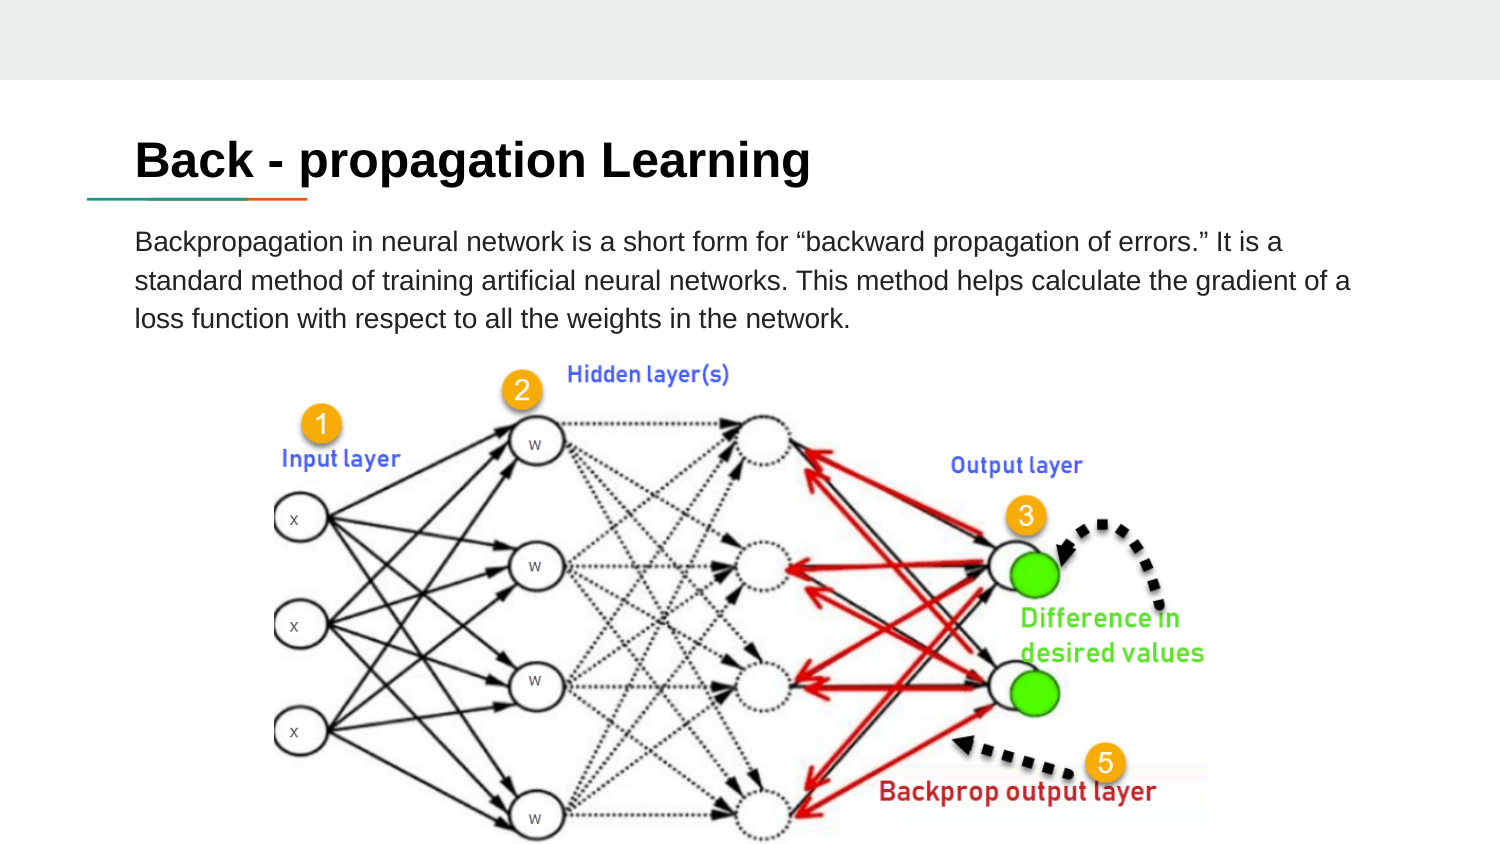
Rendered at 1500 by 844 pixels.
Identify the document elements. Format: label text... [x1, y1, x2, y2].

list Backpropagation in neural network is a short form for “backward propagation of errors.” It is a standard method of training artificial neural networks. This method helps calculate the gradient of a loss function with respect to all the weights in the network. [119, 203, 1381, 575]
picture [274, 358, 1207, 844]
title Back - propagation Learning [119, 103, 1381, 192]
